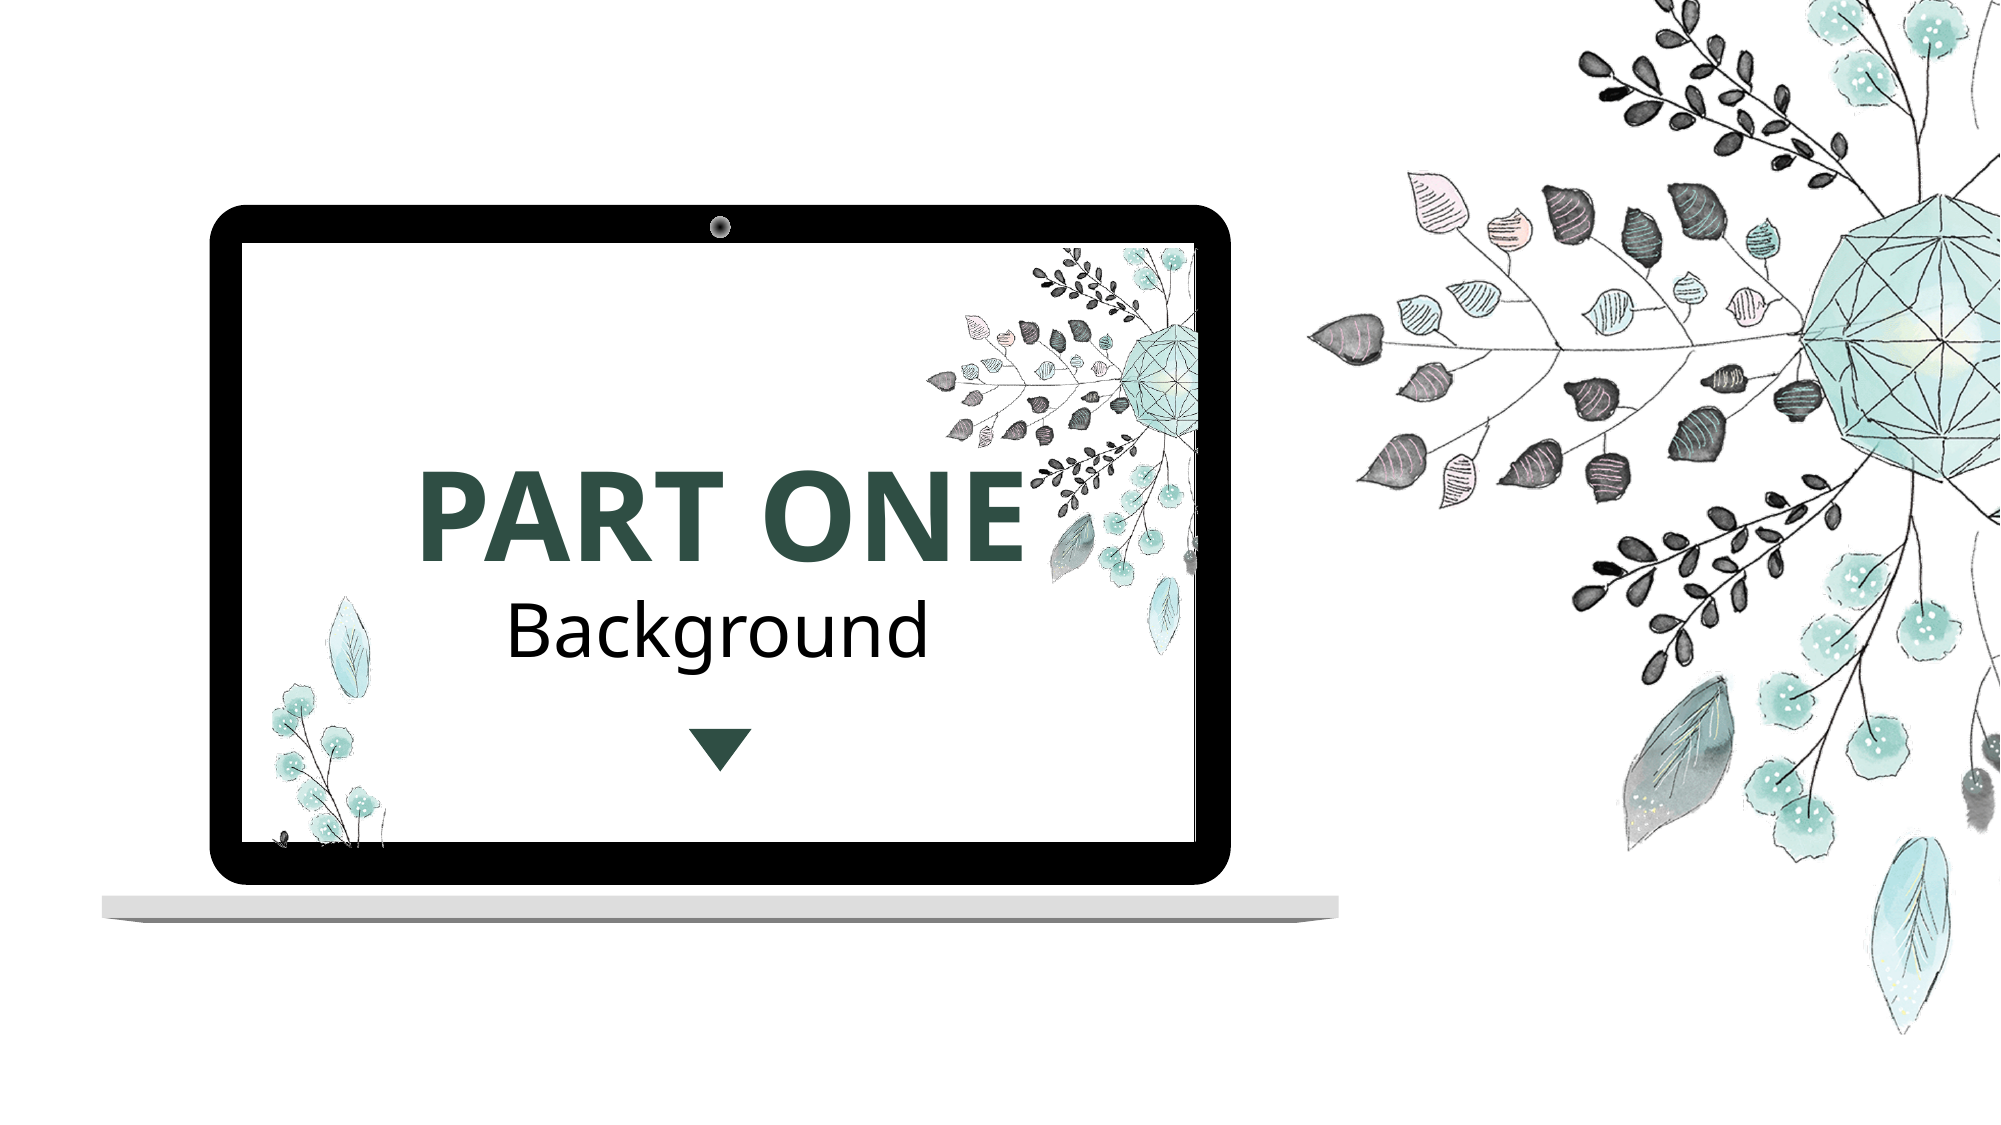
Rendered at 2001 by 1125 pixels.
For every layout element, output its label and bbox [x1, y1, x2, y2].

picture [1220, 0, 2000, 1125]
text_box [101, 201, 1339, 924]
picture [891, 247, 1199, 698]
picture [272, 575, 424, 848]
